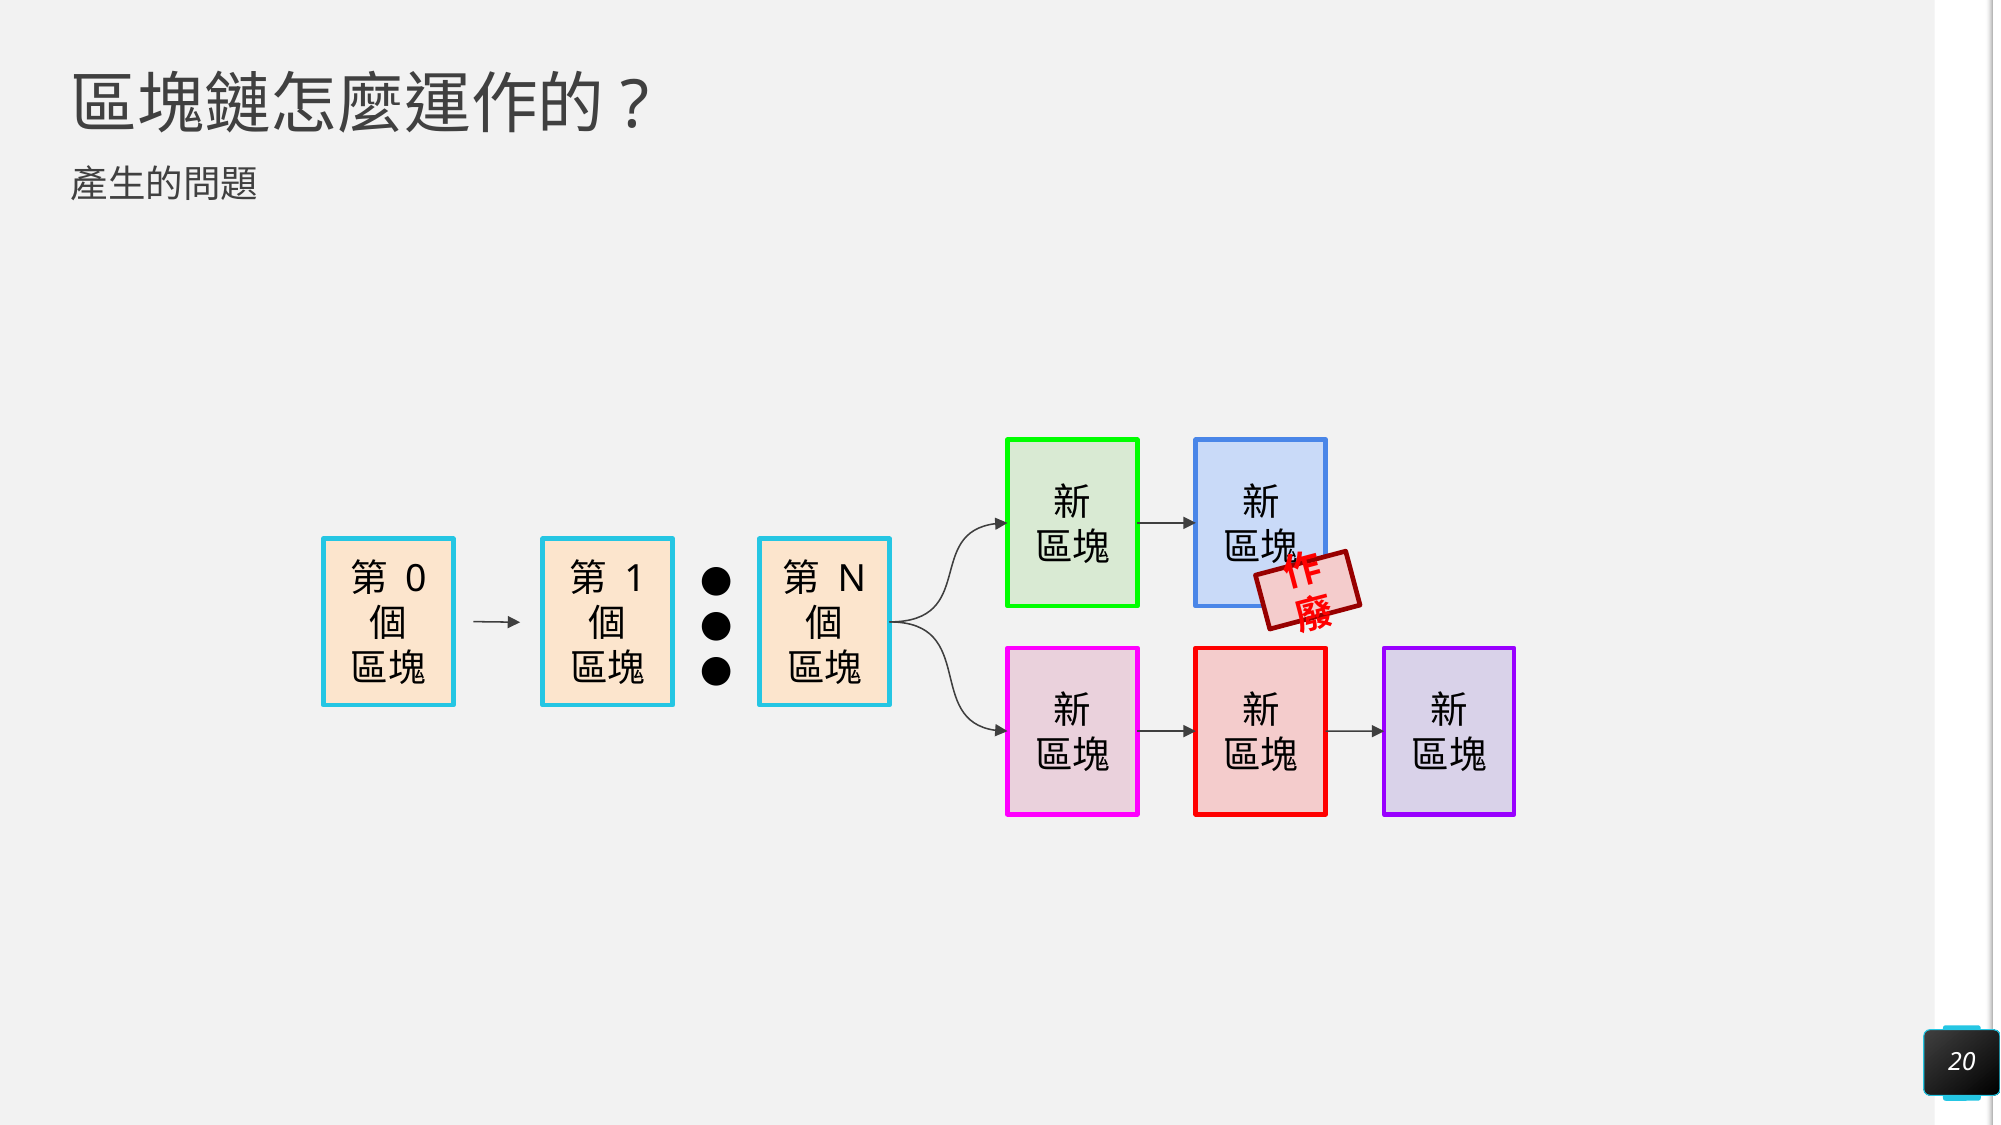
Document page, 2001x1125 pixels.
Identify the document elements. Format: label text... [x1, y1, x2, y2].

text_box 第 0 個 區塊 [323, 538, 454, 706]
text_box 第 N 個 區塊 [760, 538, 889, 706]
slide_number 20 [1923, 1029, 2000, 1096]
text_box 作廢 [1255, 551, 1361, 630]
text_box 新 區塊 [1384, 648, 1514, 815]
text_box 新 區塊 [1007, 439, 1138, 607]
text_box 第 1 個 區塊 [542, 538, 672, 706]
text_box 新 區塊 [1195, 647, 1326, 815]
title 區塊鏈怎麼運作的? [70, 70, 1930, 142]
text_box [889, 621, 1008, 732]
text_box 新 區塊 [1007, 647, 1138, 815]
text_box ●●● [672, 538, 760, 706]
text_box 新 區塊 [1195, 439, 1326, 607]
list 產生的問題 [70, 165, 1931, 225]
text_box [889, 522, 1008, 621]
